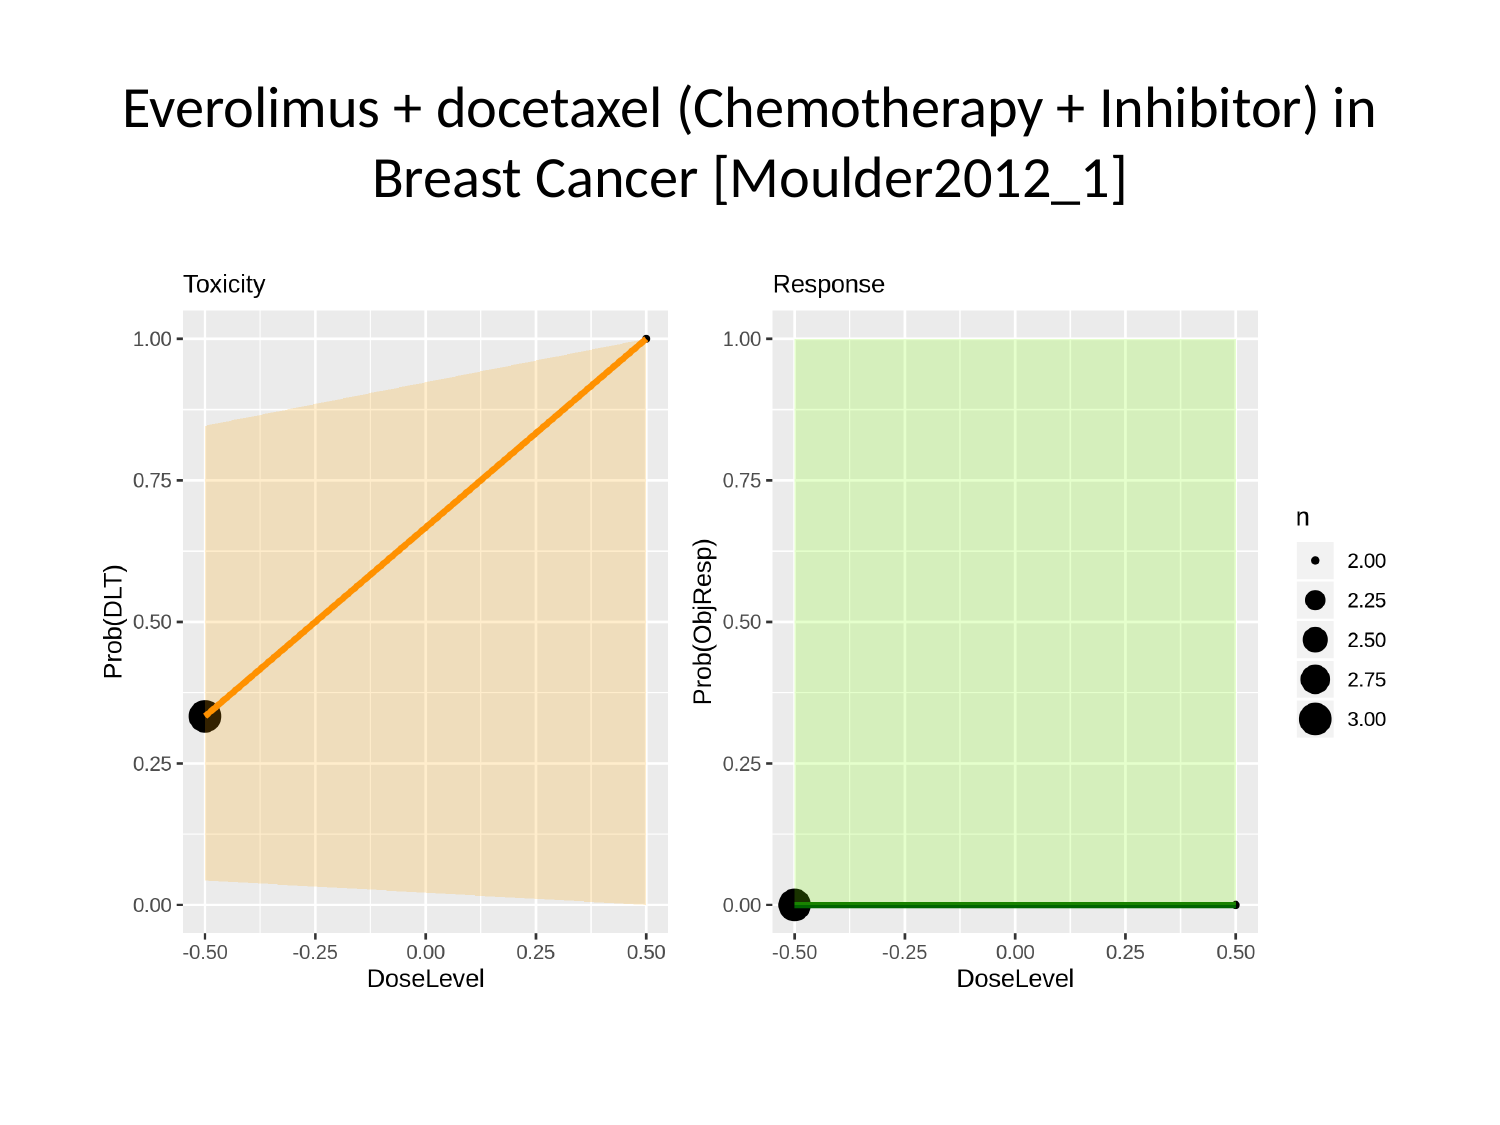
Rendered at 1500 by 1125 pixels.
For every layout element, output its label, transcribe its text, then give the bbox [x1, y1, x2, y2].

picture [91, 262, 1411, 1005]
title Everolimus + docetaxel (Chemotherapy + Inhibitor) in Breast Cancer [Moulder2012_1] [75, 45, 1425, 233]
